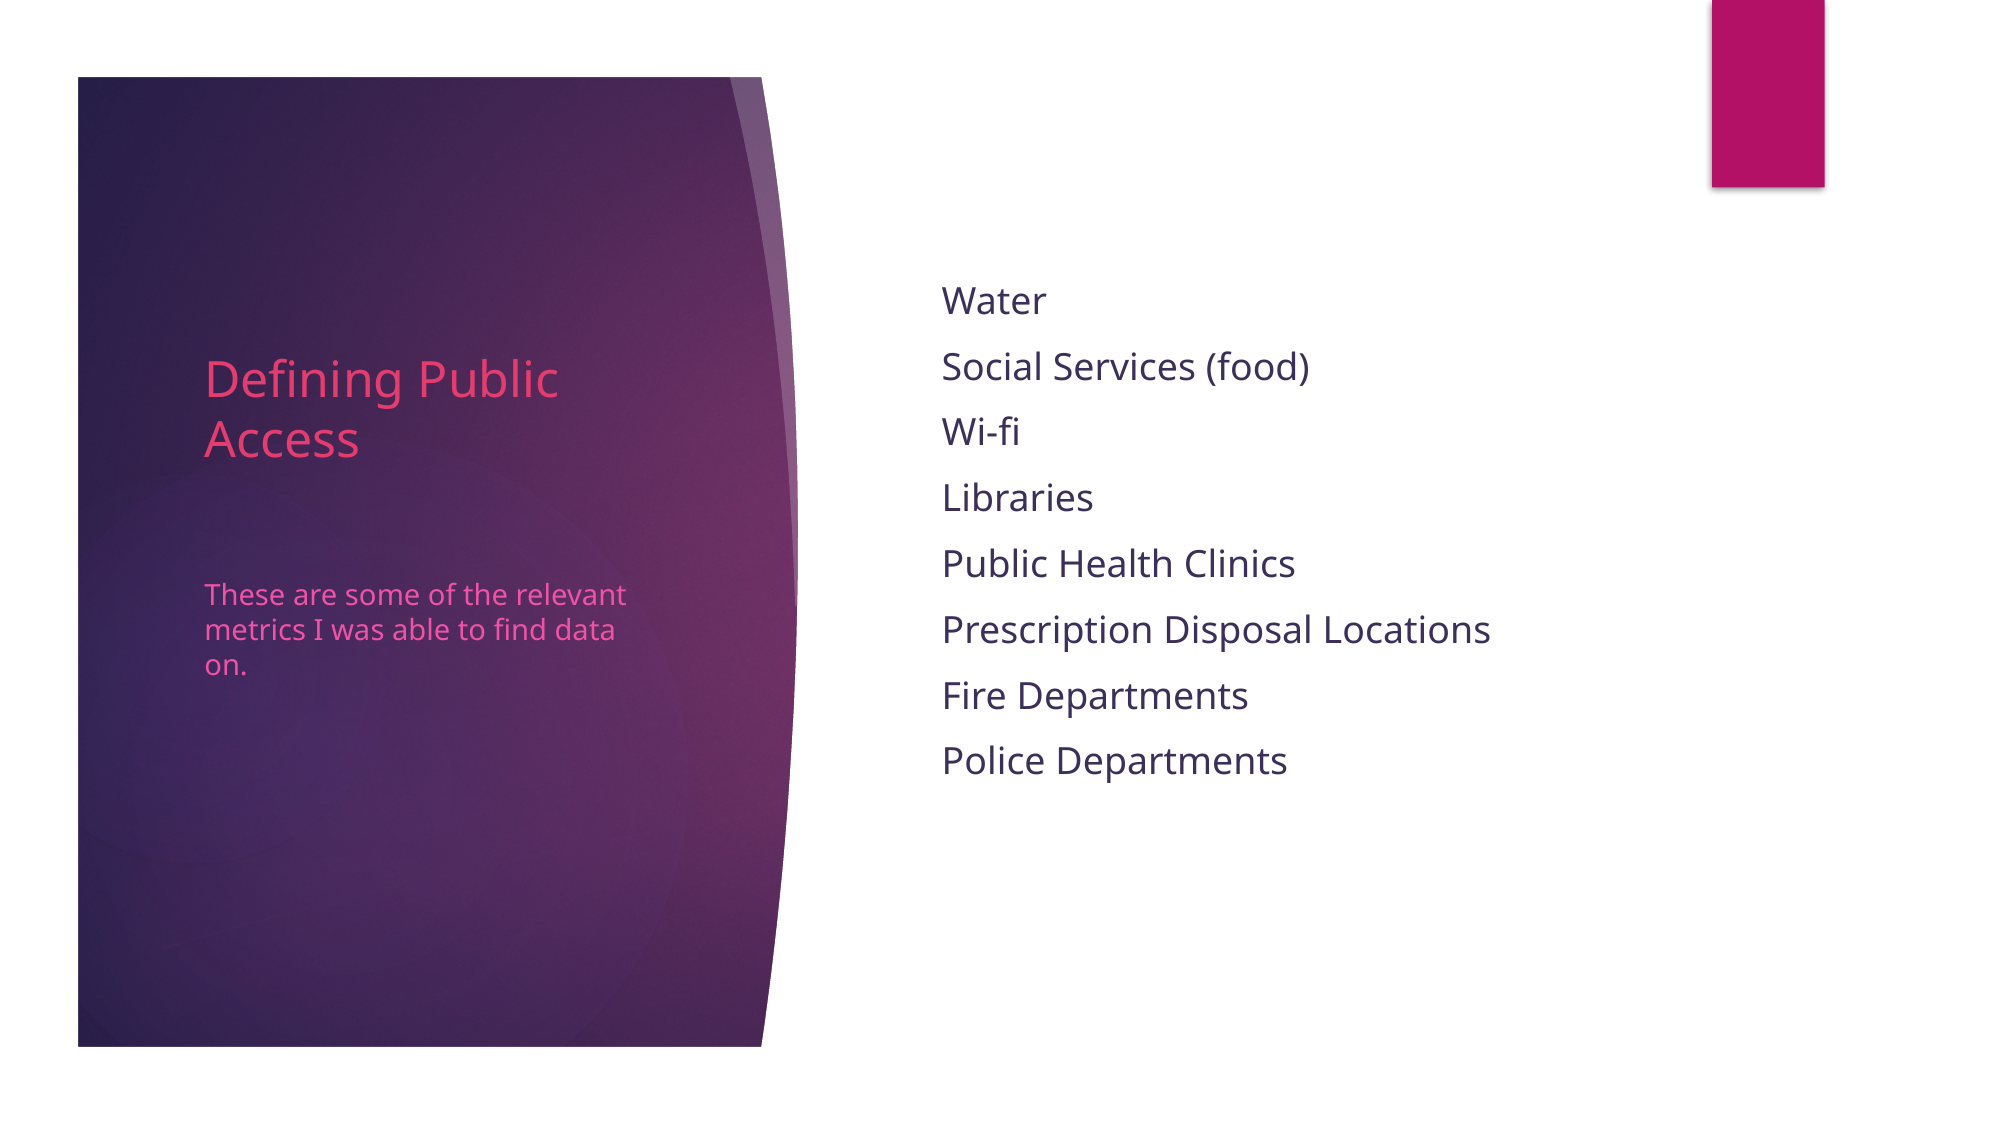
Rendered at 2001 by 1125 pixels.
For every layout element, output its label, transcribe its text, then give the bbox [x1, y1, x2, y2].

title Defining Public Access [189, 212, 648, 475]
list Water Social Services (food) Wi-fi Libraries Public Health Clinics Prescription Disposal Locations Fire Departments Police Departments [926, 187, 1778, 938]
list These are some of the relevant metrics I was able to find data on. [189, 513, 648, 989]
